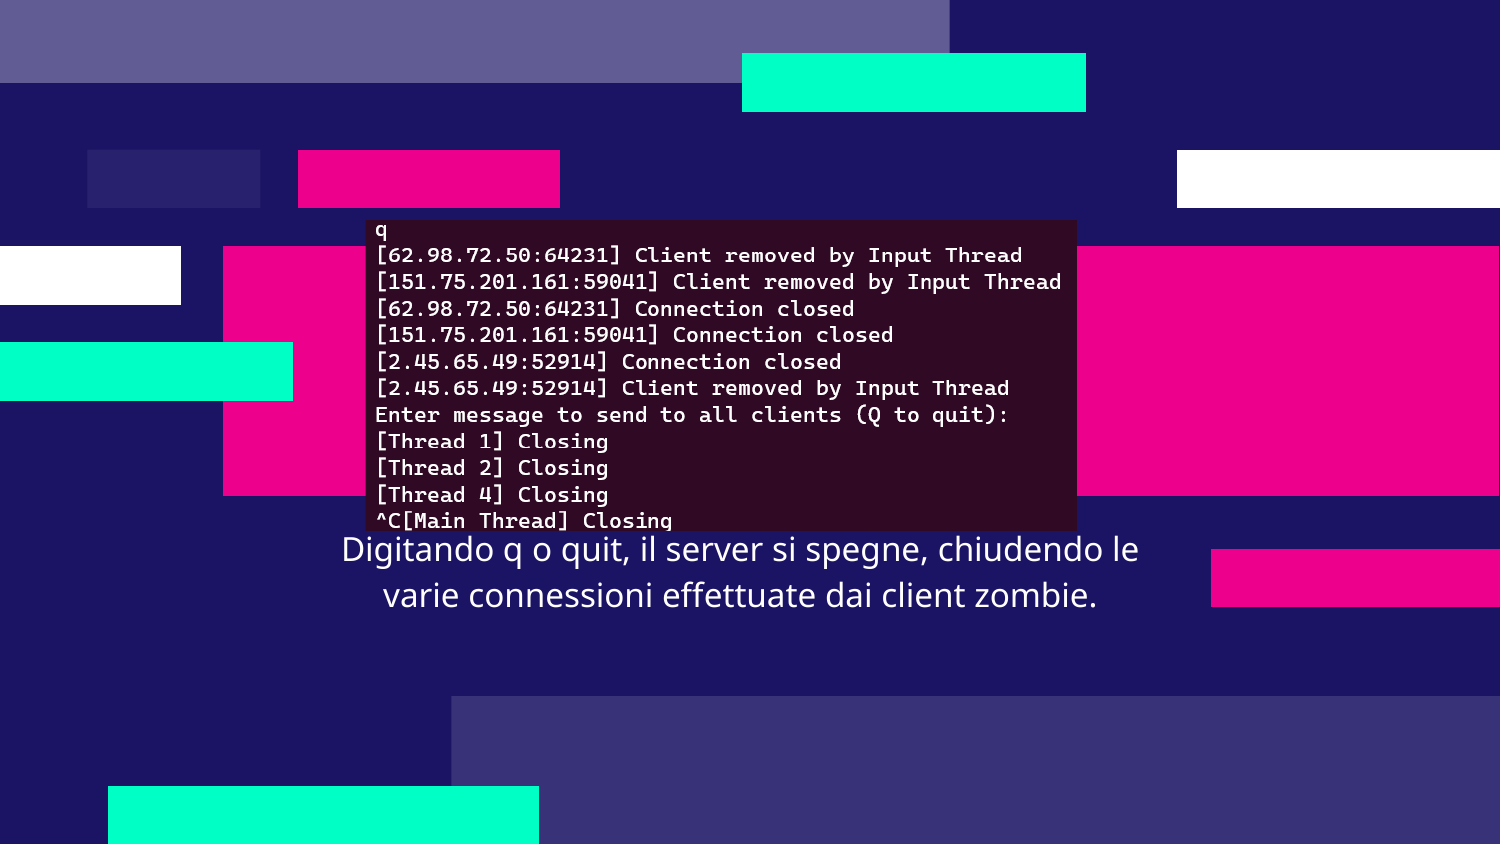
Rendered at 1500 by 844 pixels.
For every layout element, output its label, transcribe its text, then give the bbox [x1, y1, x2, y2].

list Digitando q o quit, il server si spegne, chiudendo le varie connessioni effettuate dai client zombie. [304, 506, 1178, 670]
picture [365, 220, 1078, 531]
